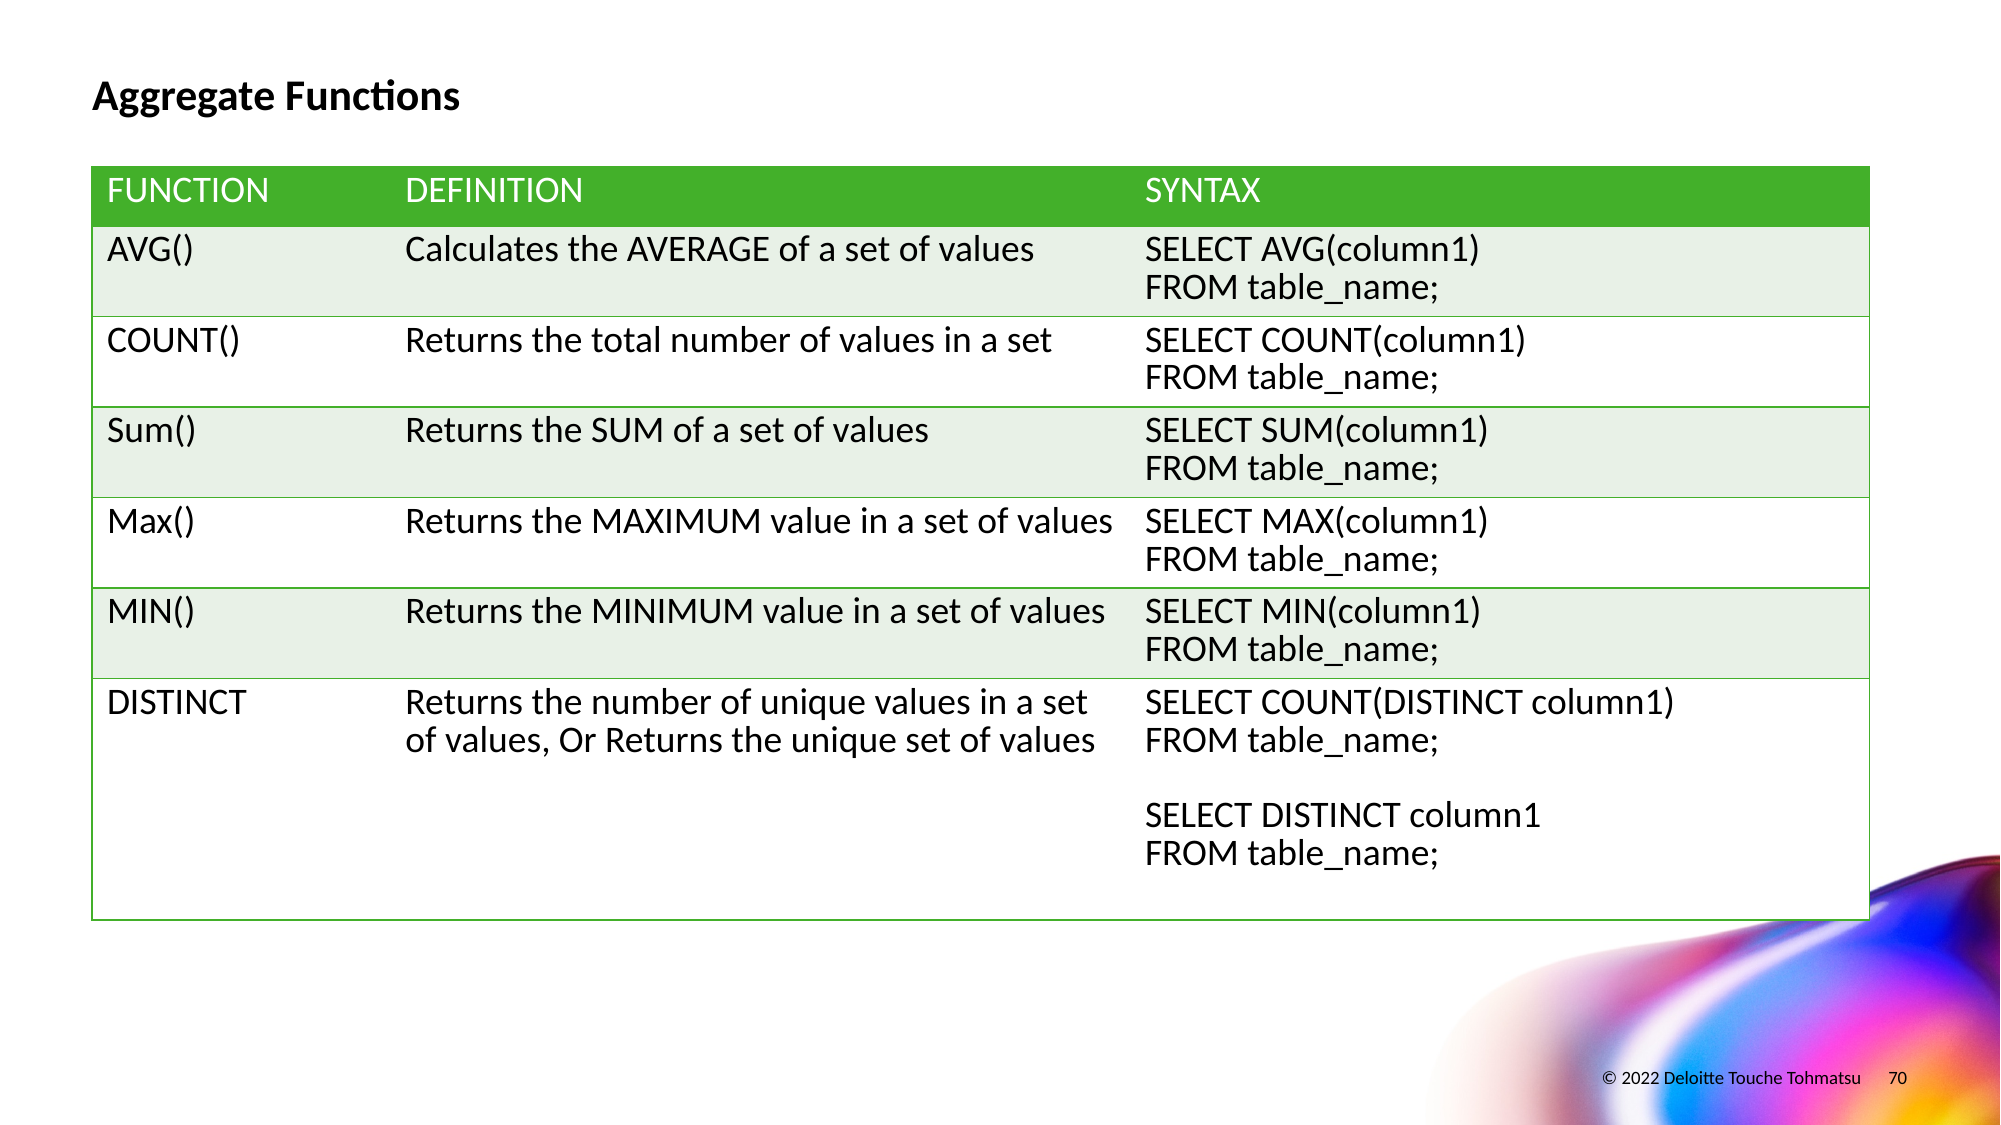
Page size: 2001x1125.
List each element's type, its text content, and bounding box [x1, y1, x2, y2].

table_header SYNTAX [1130, 168, 1869, 225]
table_header FUNCTION [93, 168, 390, 225]
table_cell Calculates the AVERAGE of a set of values [390, 227, 1130, 316]
table_cell SELECT COUNT(column1) FROM table_name; [1130, 317, 1869, 406]
table_cell Max() [93, 498, 390, 587]
table_cell AVG() [93, 227, 390, 316]
table_cell Returns the SUM of a set of values [390, 408, 1130, 497]
table_cell SELECT AVG(column1) FROM table_name; [1130, 227, 1869, 316]
table_cell Returns the total number of values in a set [390, 317, 1130, 406]
table_cell SELECT SUM(column1) FROM table_name; [1130, 408, 1869, 497]
table_cell Sum() [93, 408, 390, 497]
table_cell Returns the number of unique values in a set of values, Or Returns the unique set of values [390, 679, 1130, 919]
table_cell DISTINCT [93, 679, 390, 919]
table_cell SELECT MAX(column1) FROM table_name; [1130, 498, 1869, 587]
table_cell SELECT MIN(column1) FROM table_name; [1130, 589, 1869, 678]
title Aggregate Functions [92, 66, 1444, 142]
table_cell Returns the MAXIMUM value in a set of values [390, 498, 1130, 587]
picture [1134, 593, 2000, 1125]
table_cell COUNT() [93, 317, 390, 406]
table_cell Returns the MINIMUM value in a set of values [390, 589, 1130, 678]
table_cell MIN() [93, 589, 390, 678]
table_cell SELECT COUNT(DISTINCT column1) FROM table_name; SELECT DISTINCT column1 FROM table_name; [1130, 679, 1869, 919]
table_header DEFINITION [390, 168, 1130, 225]
